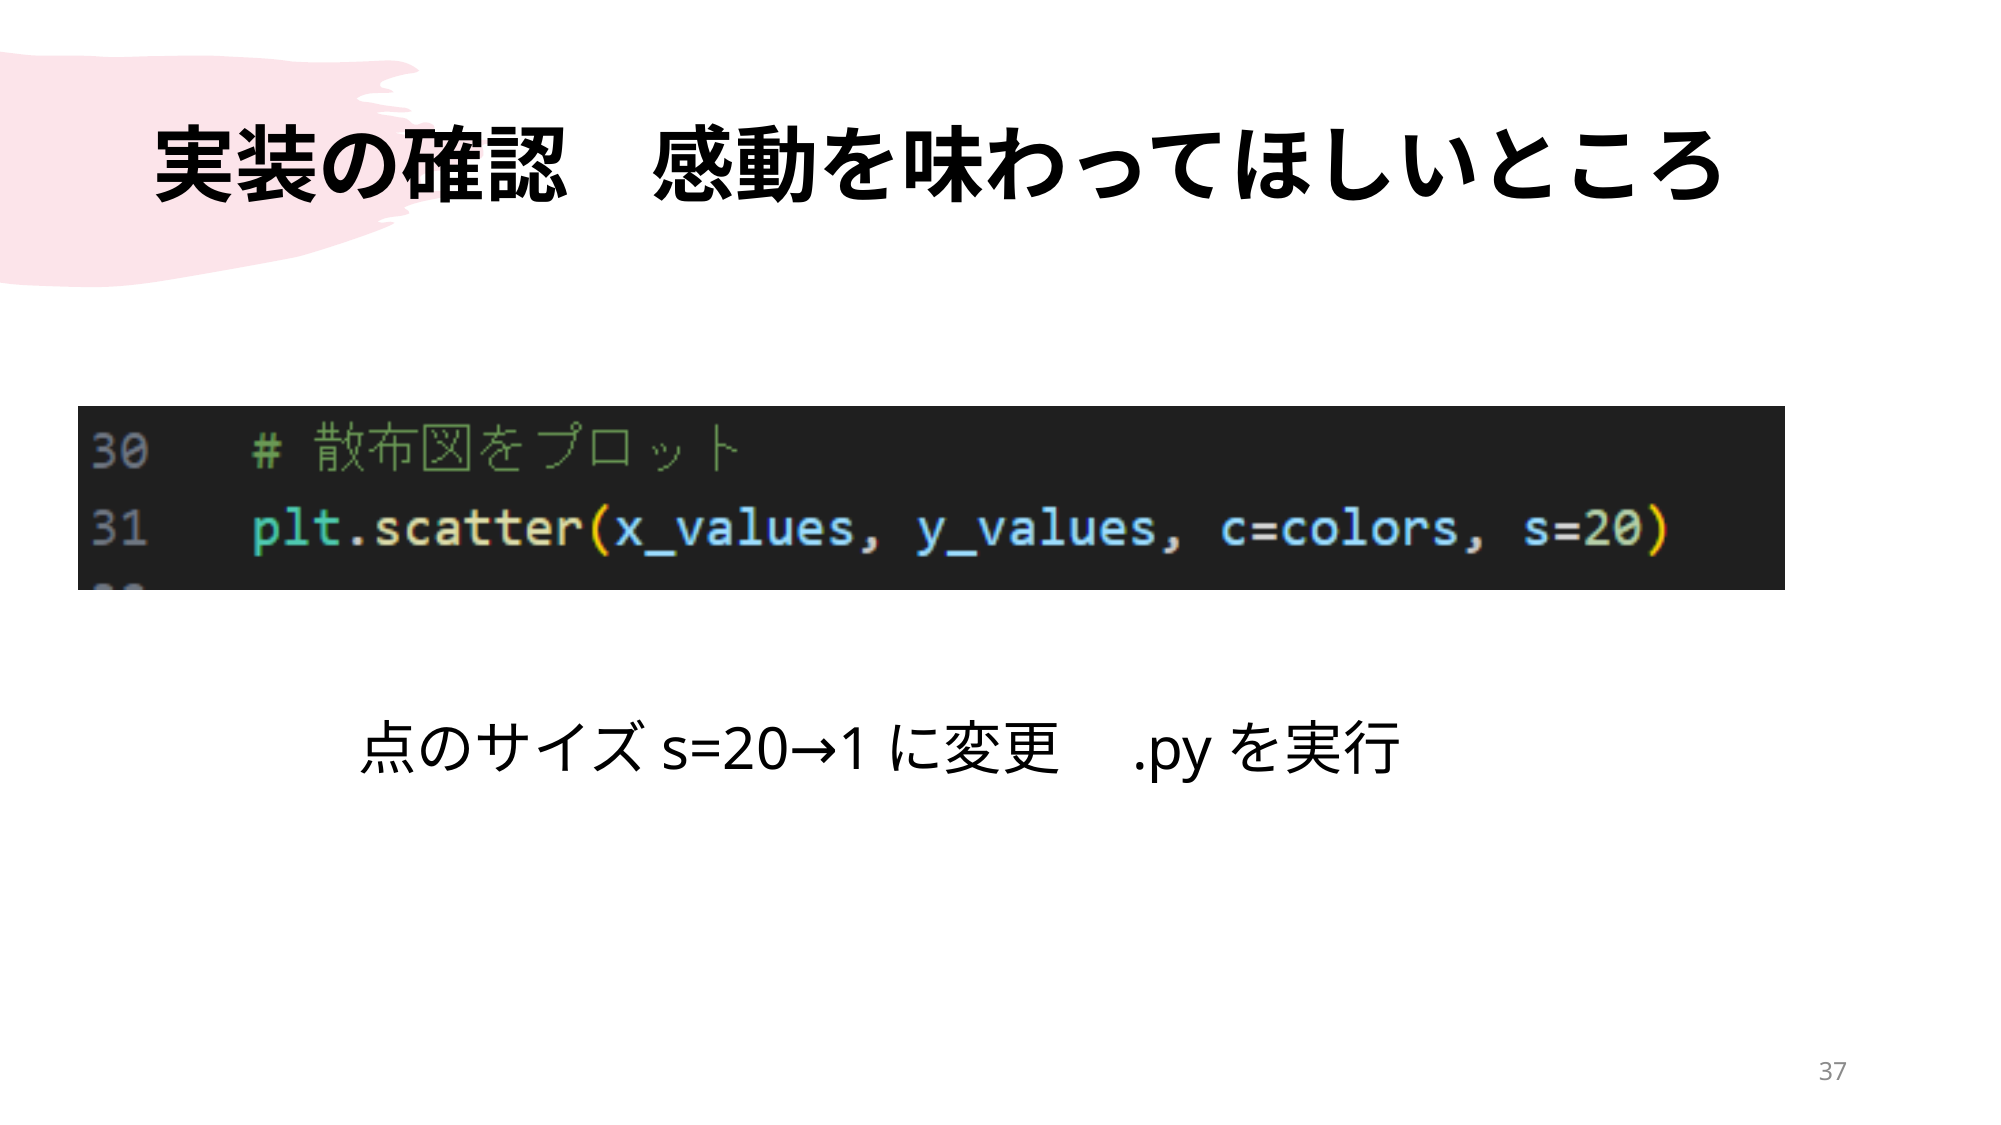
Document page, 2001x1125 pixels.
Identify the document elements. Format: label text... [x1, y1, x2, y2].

slide_number 37 [1412, 1042, 1863, 1103]
text_box 点のサイズs=20→1に変更 .pyを実行 [343, 703, 1519, 789]
picture [77, 406, 1785, 590]
title 実装の確認 感動を味わってほしいところ [137, 59, 1988, 278]
